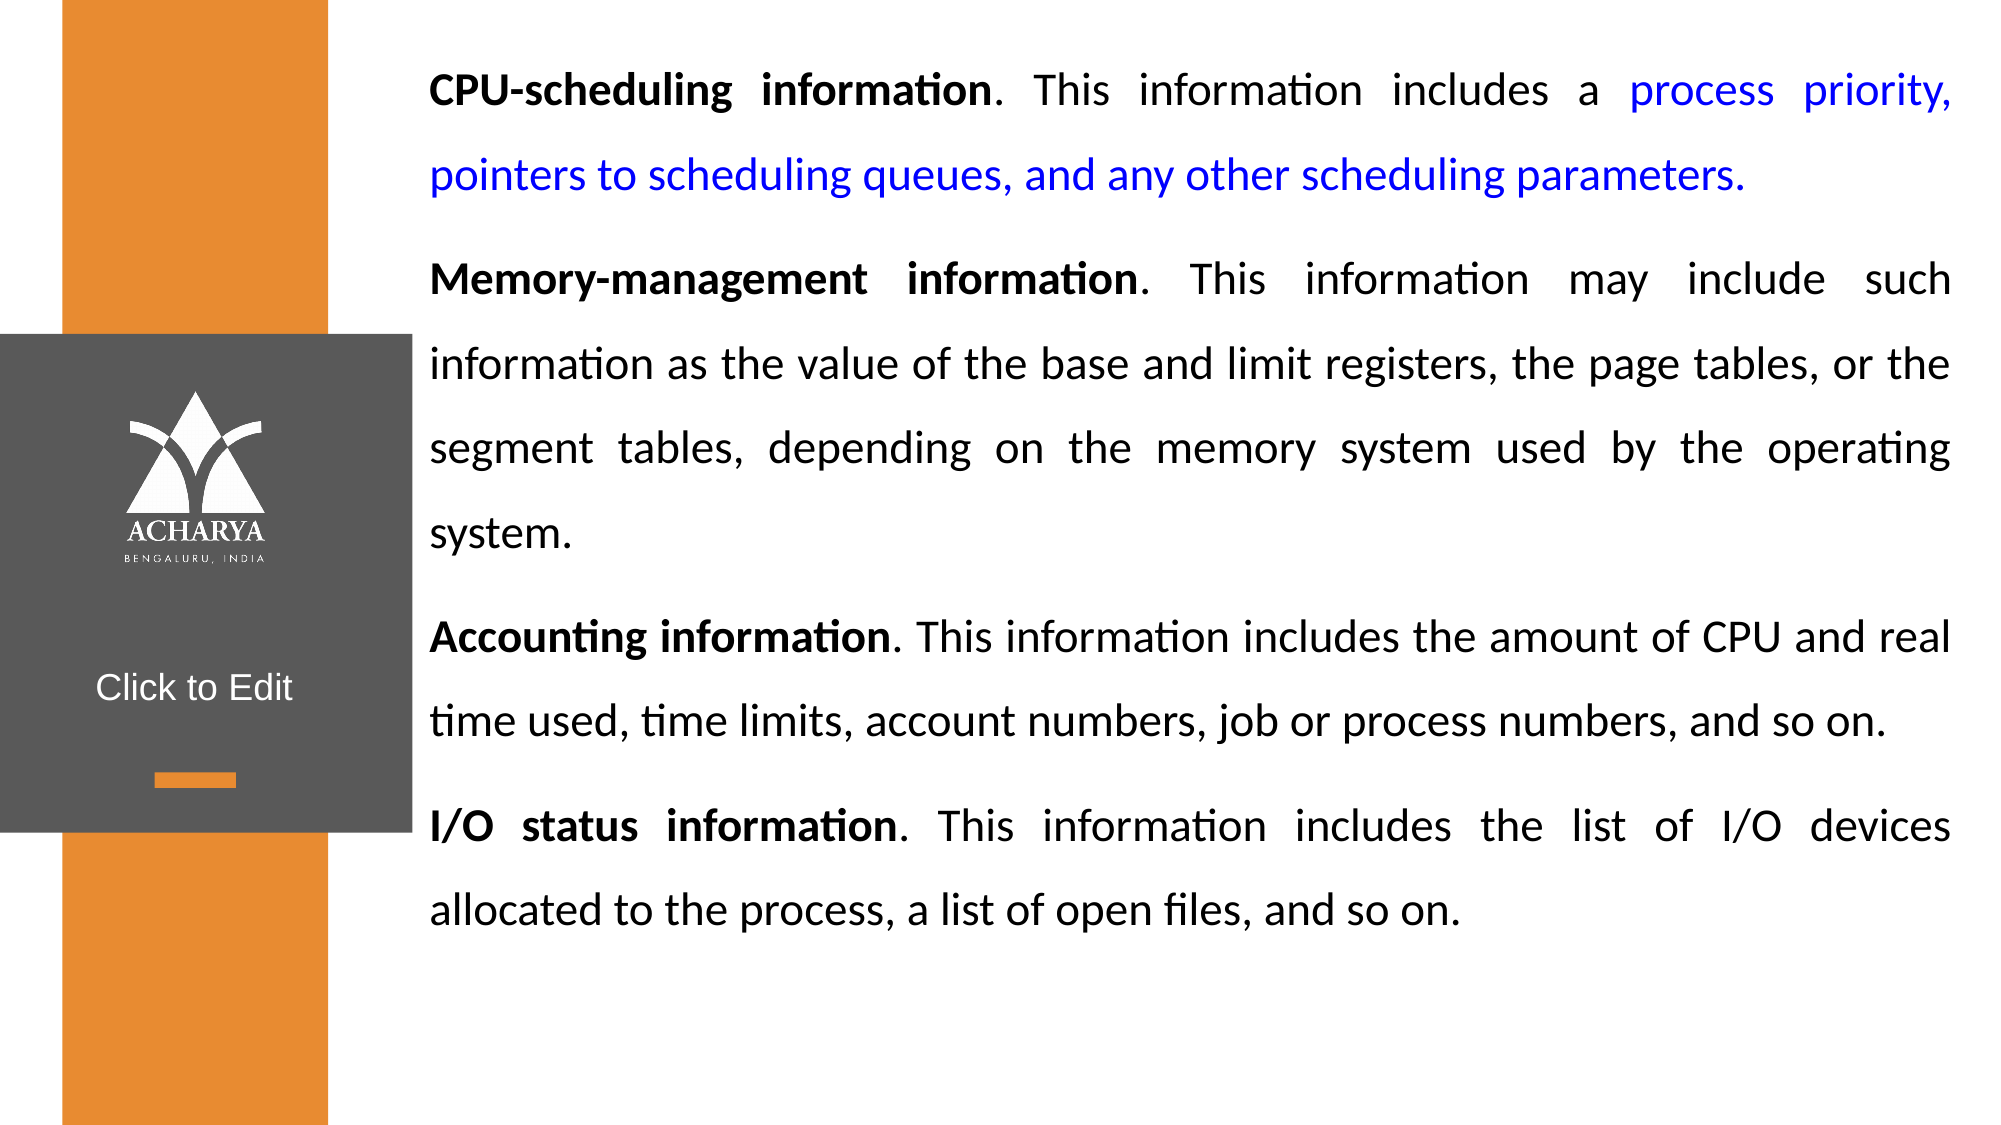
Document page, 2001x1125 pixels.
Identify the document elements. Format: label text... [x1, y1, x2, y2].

list CPU-scheduling information. This information includes a process priority, pointers to scheduling queues, and any other scheduling parameters. Memory-management information. This information may include such information as the value of the base and limit registers, the page tables, or the segment tables, depending on the memory system used by the operating system. Accounting information. This information includes the amount of CPU and real time used, time limits, account numbers, job or process numbers, and so on. I/O status information. This information includes the list of I/O devices allocated to the process, a list of open files, and so on. [414, 23, 1968, 1014]
picture [125, 391, 265, 564]
